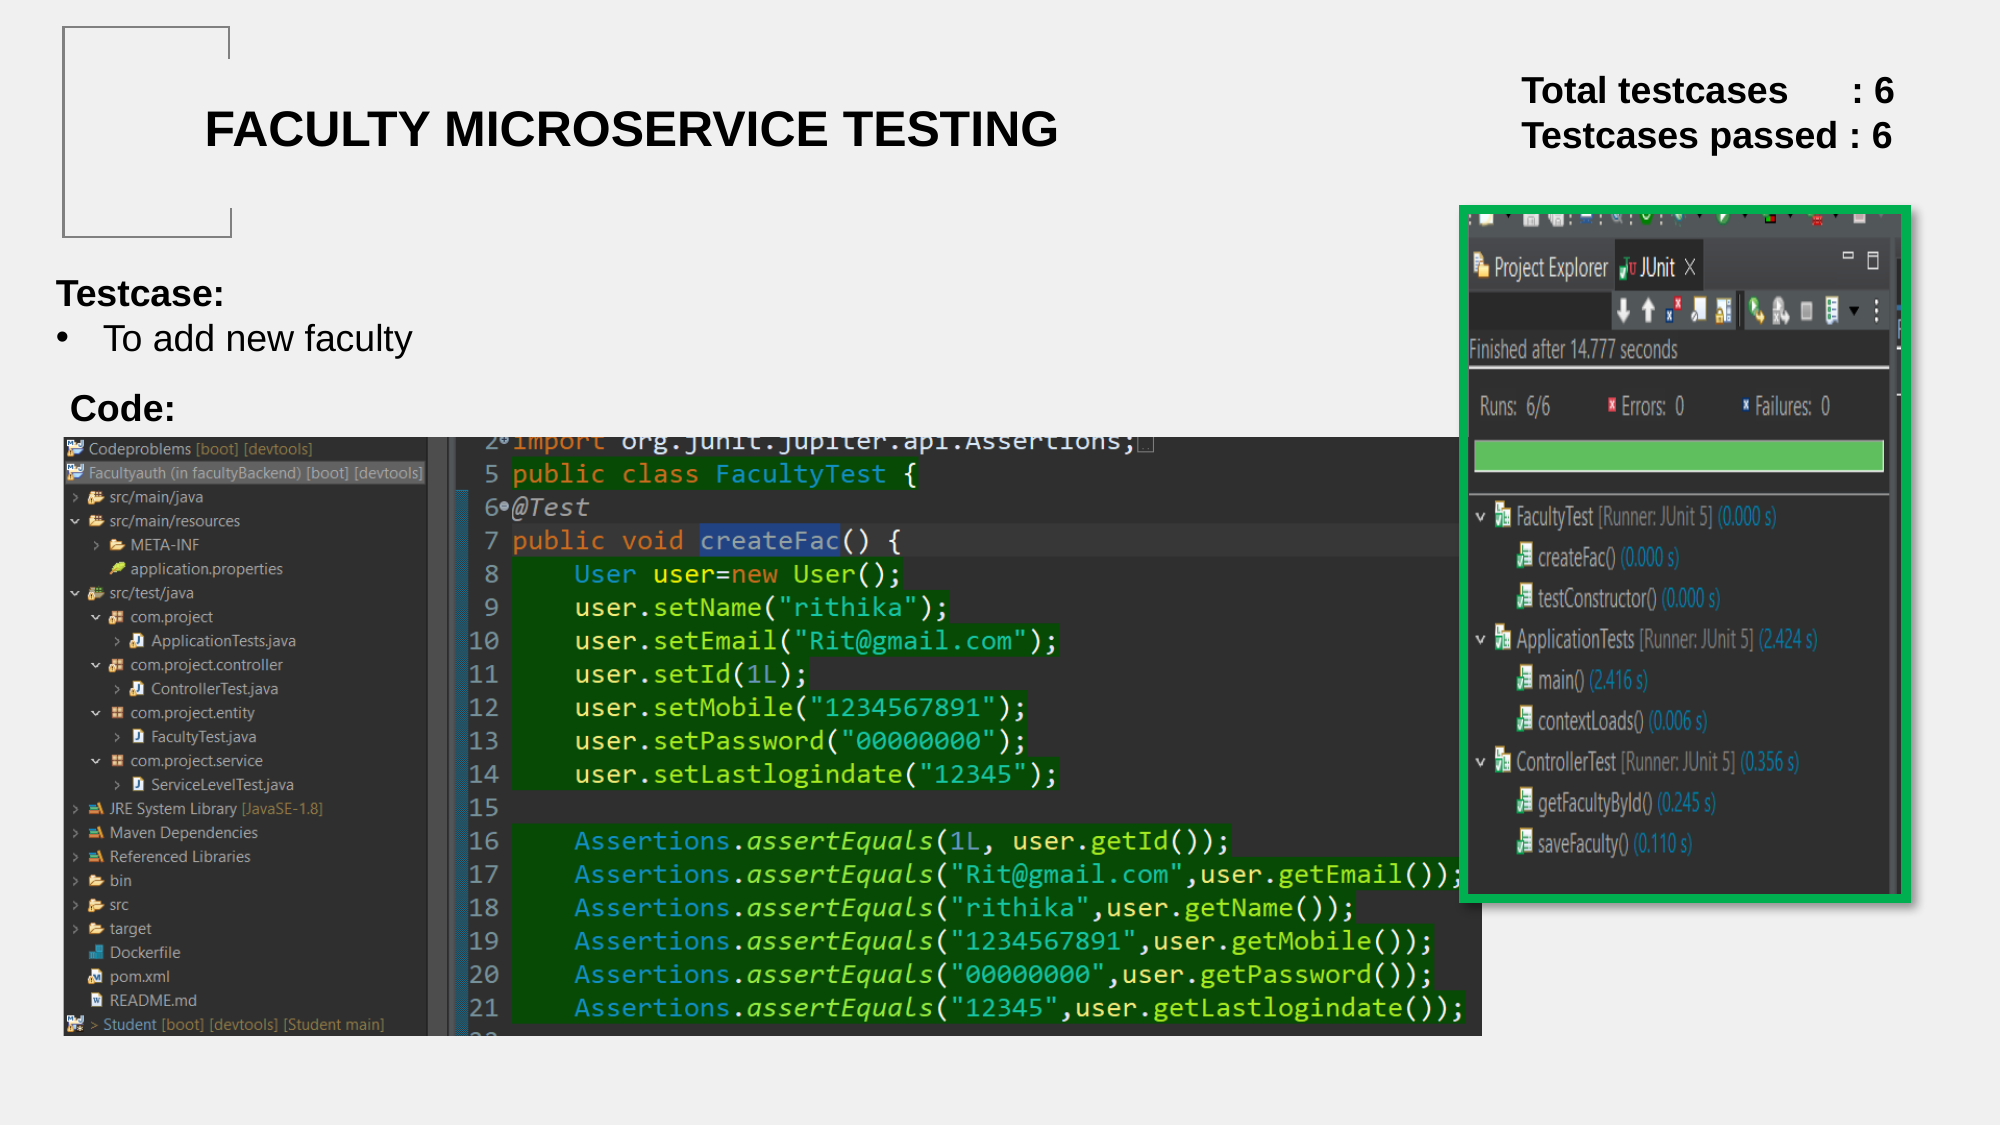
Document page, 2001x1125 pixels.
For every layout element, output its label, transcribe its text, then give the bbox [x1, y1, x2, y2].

picture [63, 213, 1902, 1036]
text_box FACULTY MICROSERVICE TESTING [230, 88, 1151, 164]
text_box Total testcases : 6 Testcases passed : 6 [1506, 58, 1933, 164]
text_box [62, 26, 232, 238]
text_box Code: [55, 376, 240, 437]
text_box Testcase: To add new faculty [41, 261, 1194, 367]
